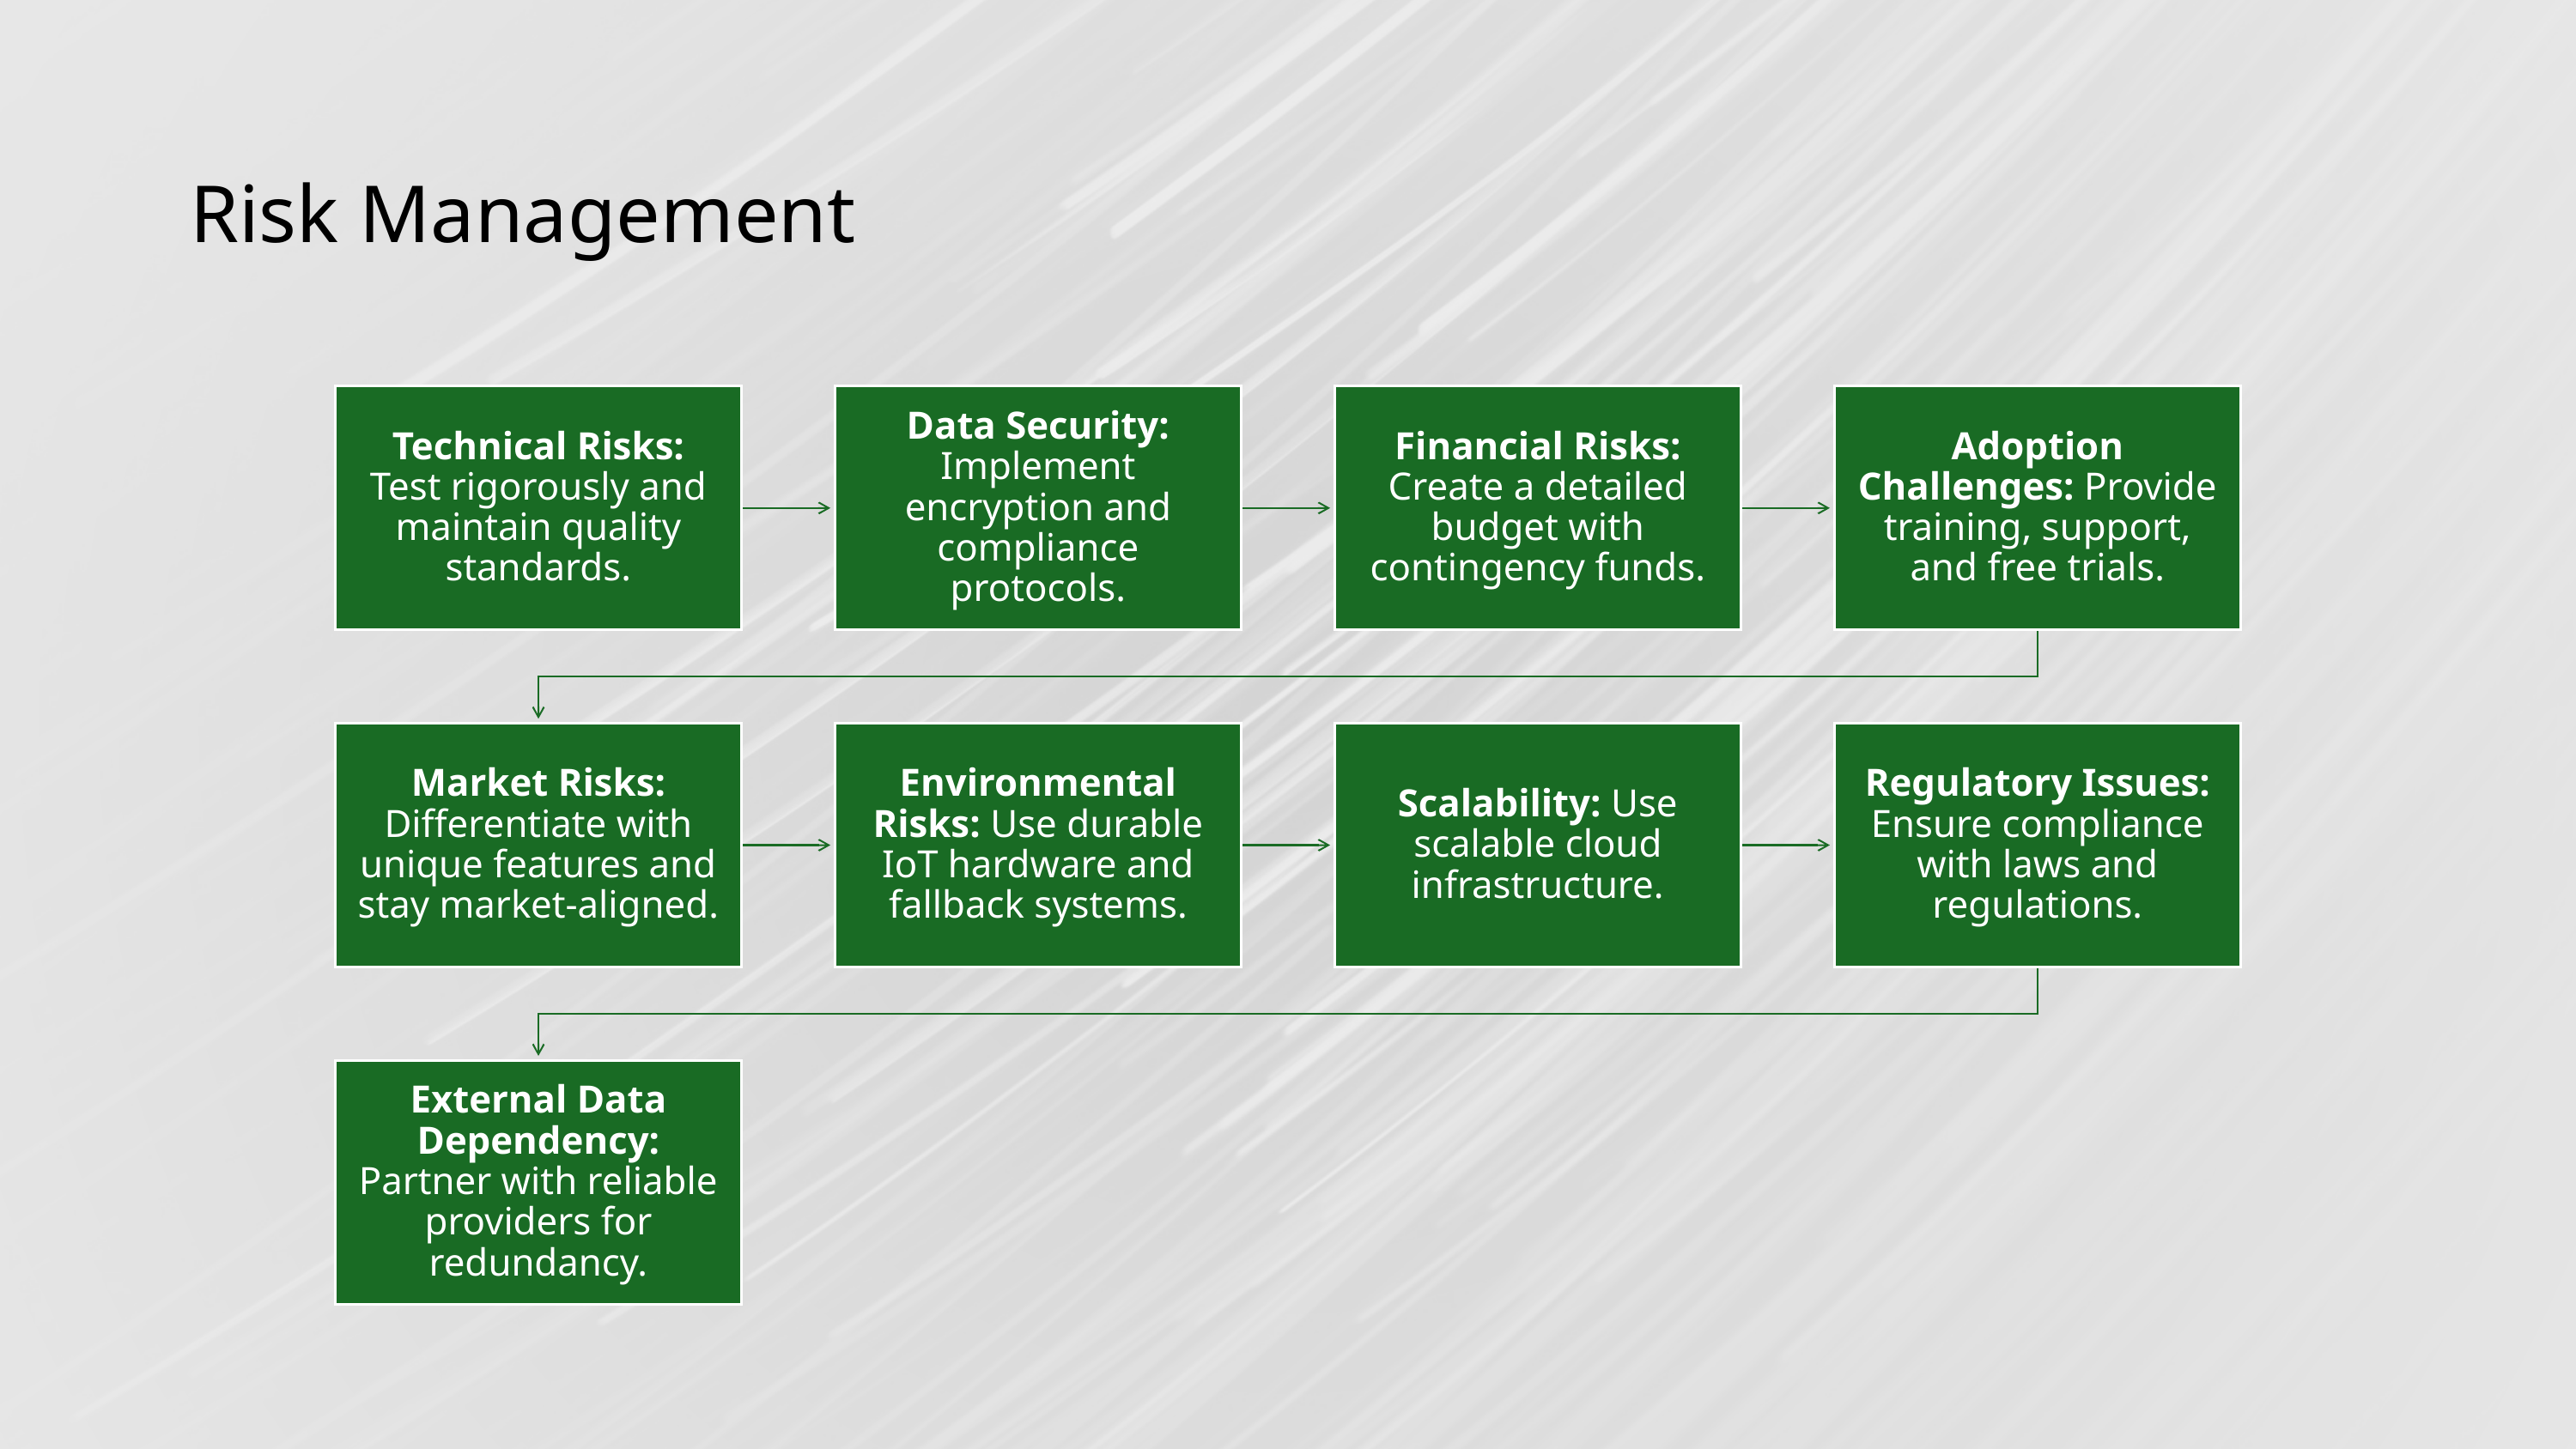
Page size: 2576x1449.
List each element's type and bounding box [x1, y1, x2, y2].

picture [0, 0, 2576, 1449]
list [176, 385, 2400, 1306]
